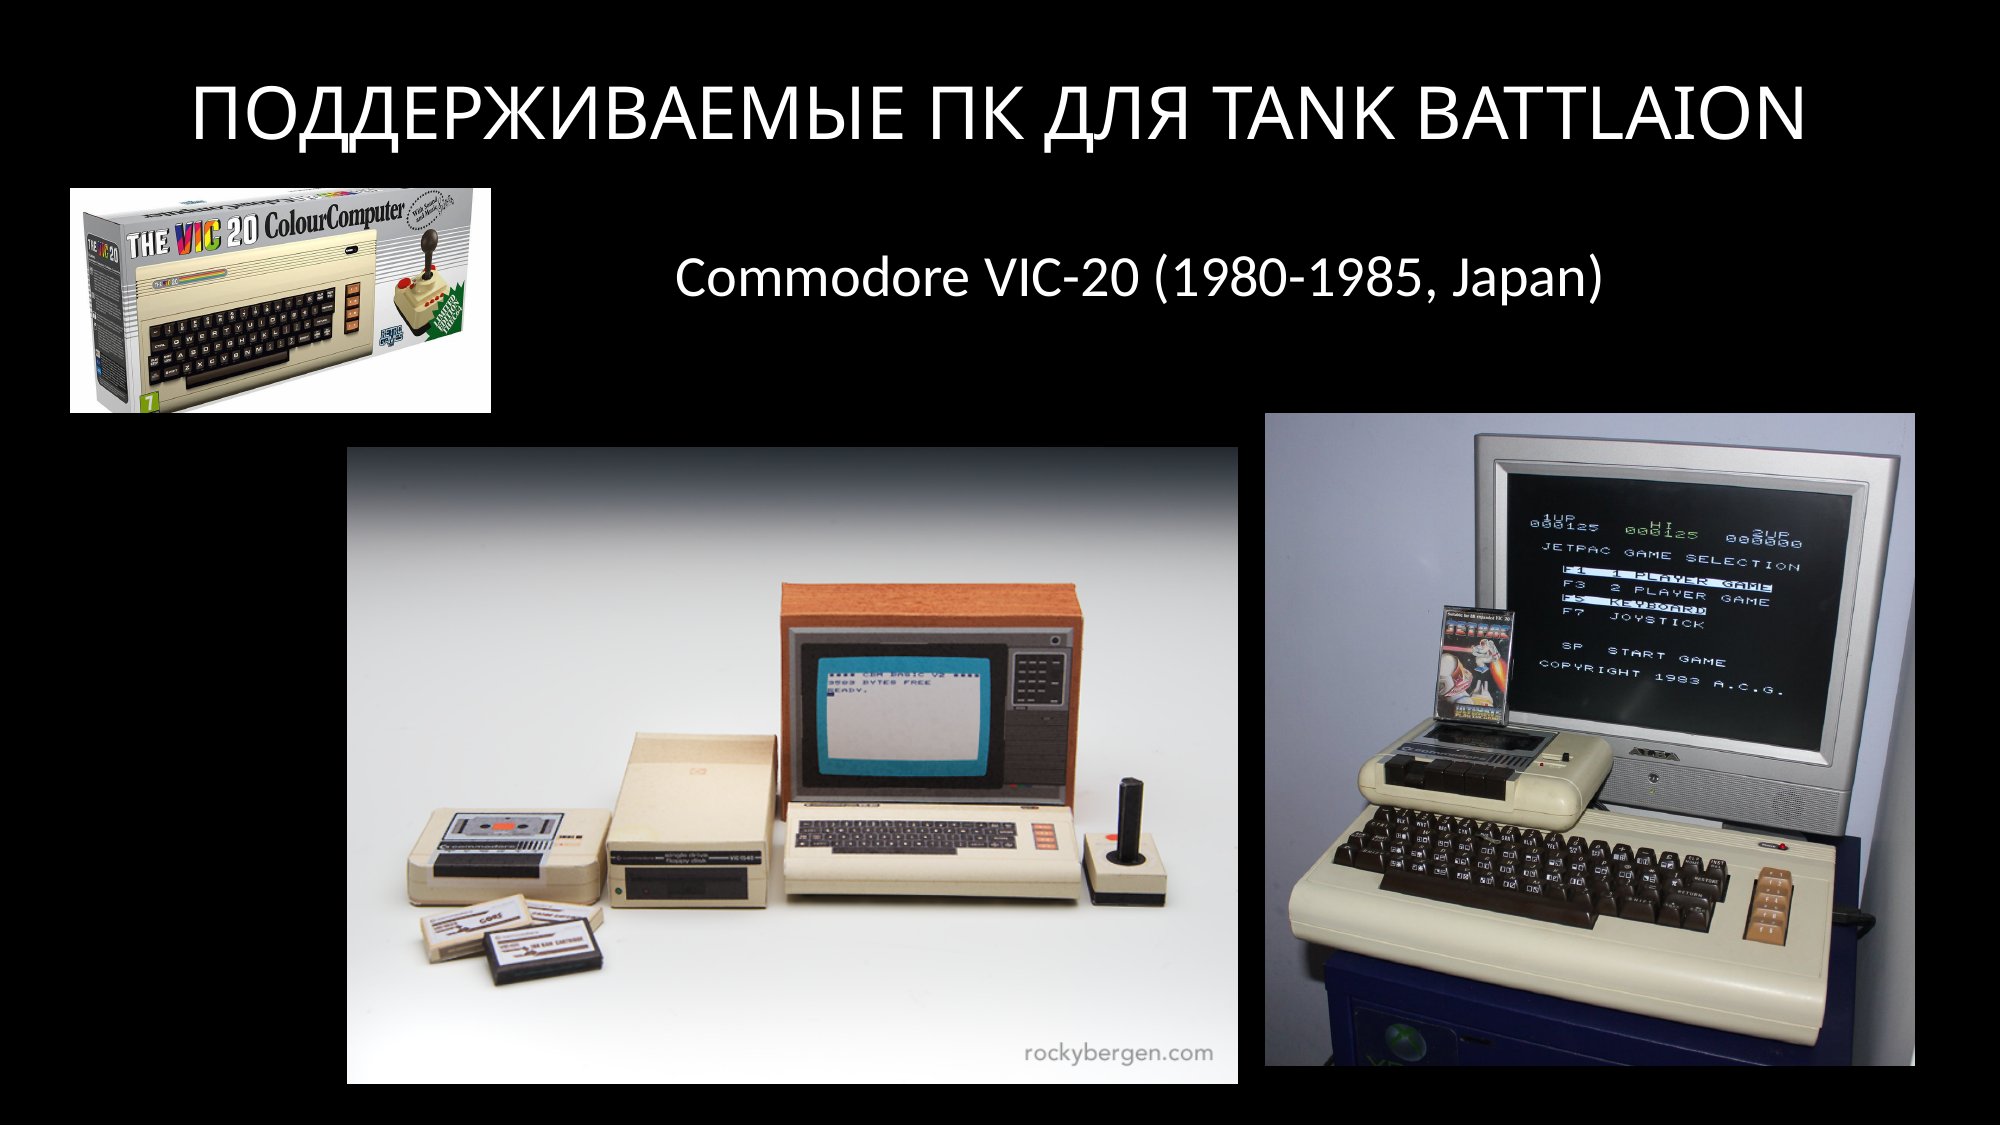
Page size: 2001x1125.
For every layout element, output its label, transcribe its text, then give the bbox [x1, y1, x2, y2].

picture [70, 188, 491, 414]
list Commodore VIC-20 (1980-1985, Japan) [660, 238, 1842, 952]
picture [1265, 413, 1915, 1066]
picture [347, 447, 1238, 1084]
title ПОДДЕРЖИВАЕМЫЕ ПК ДЛЯ TANK BATTLAION [137, 59, 1863, 173]
